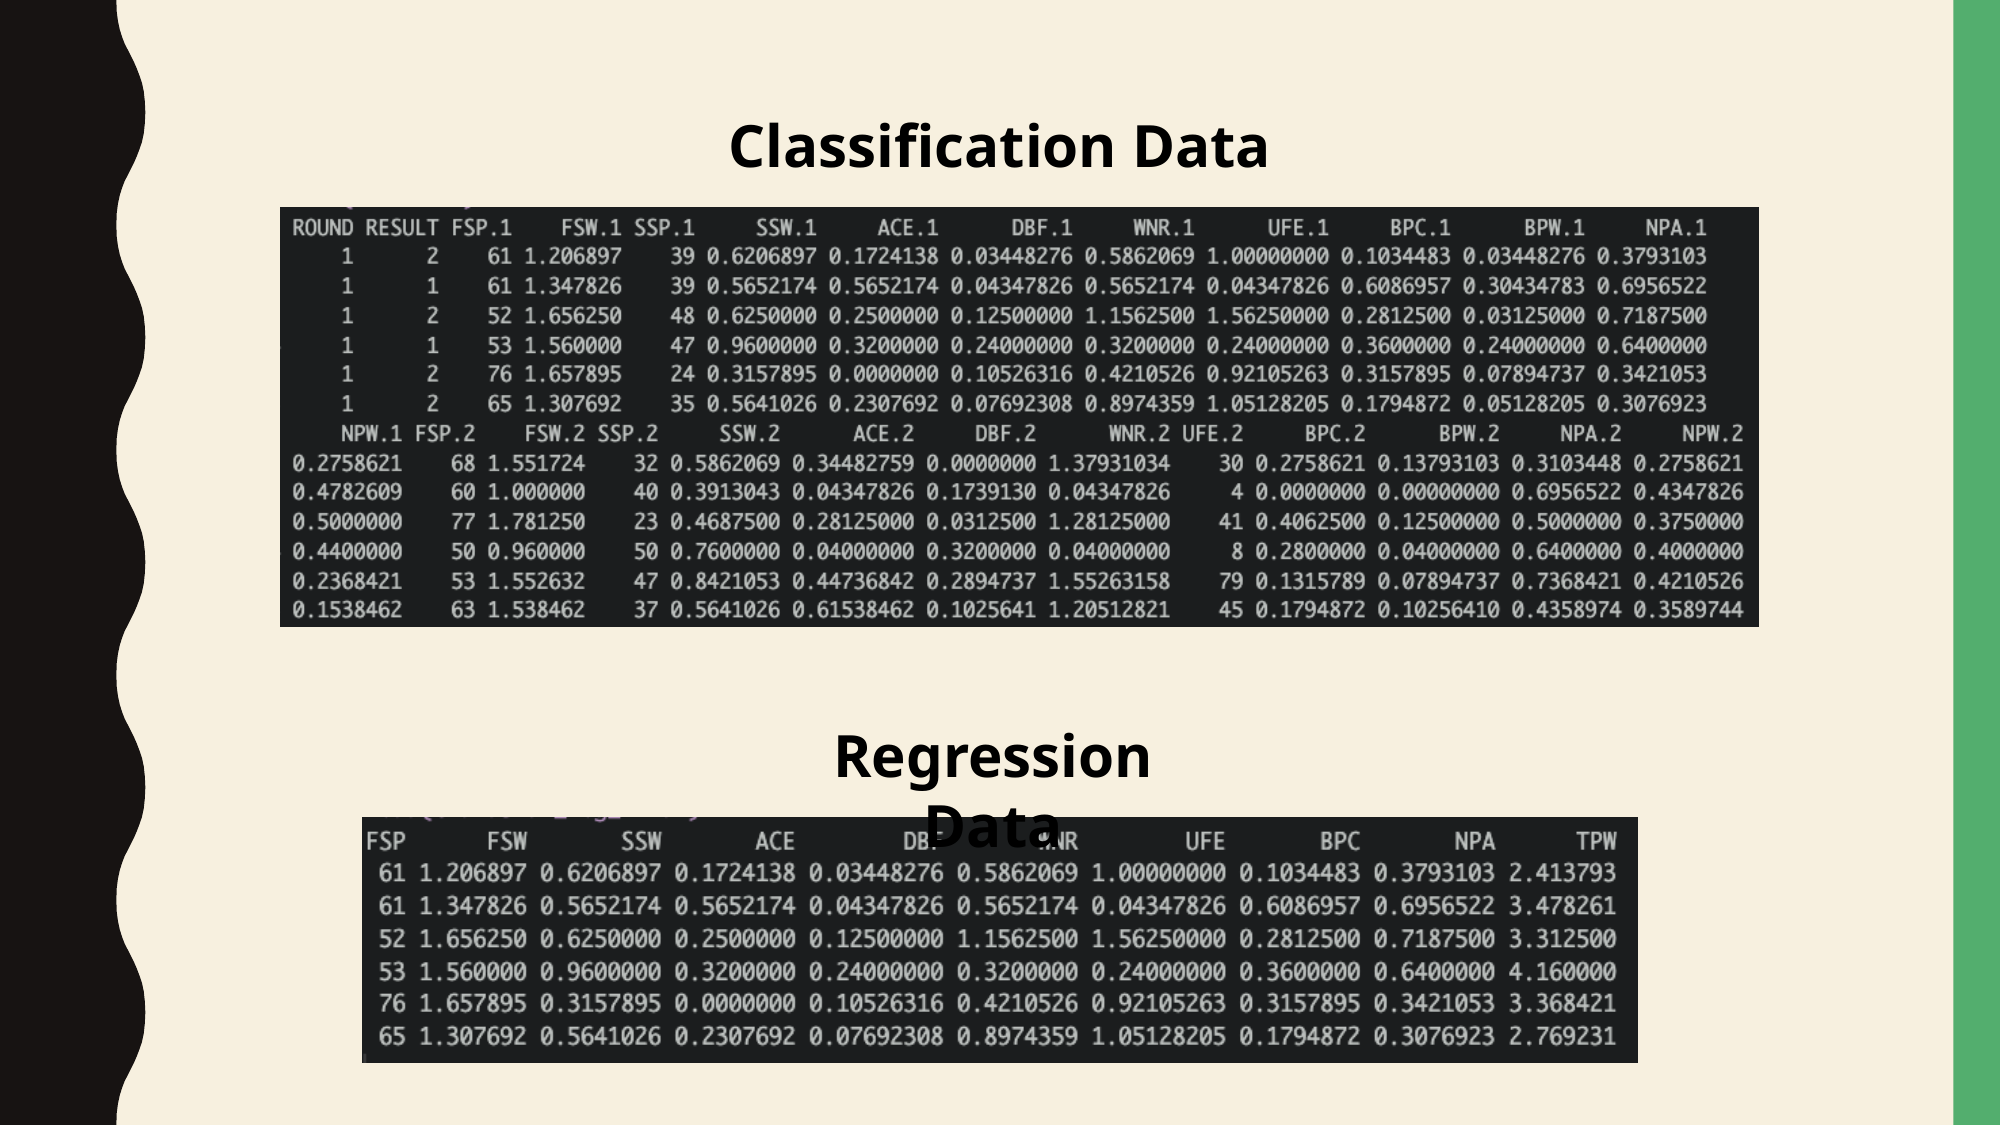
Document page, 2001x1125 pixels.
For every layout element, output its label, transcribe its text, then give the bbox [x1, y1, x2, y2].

text_box Classification Data [674, 102, 1326, 187]
picture [280, 207, 1759, 628]
picture [362, 817, 1638, 1063]
text_box Regression Data [746, 711, 1240, 817]
